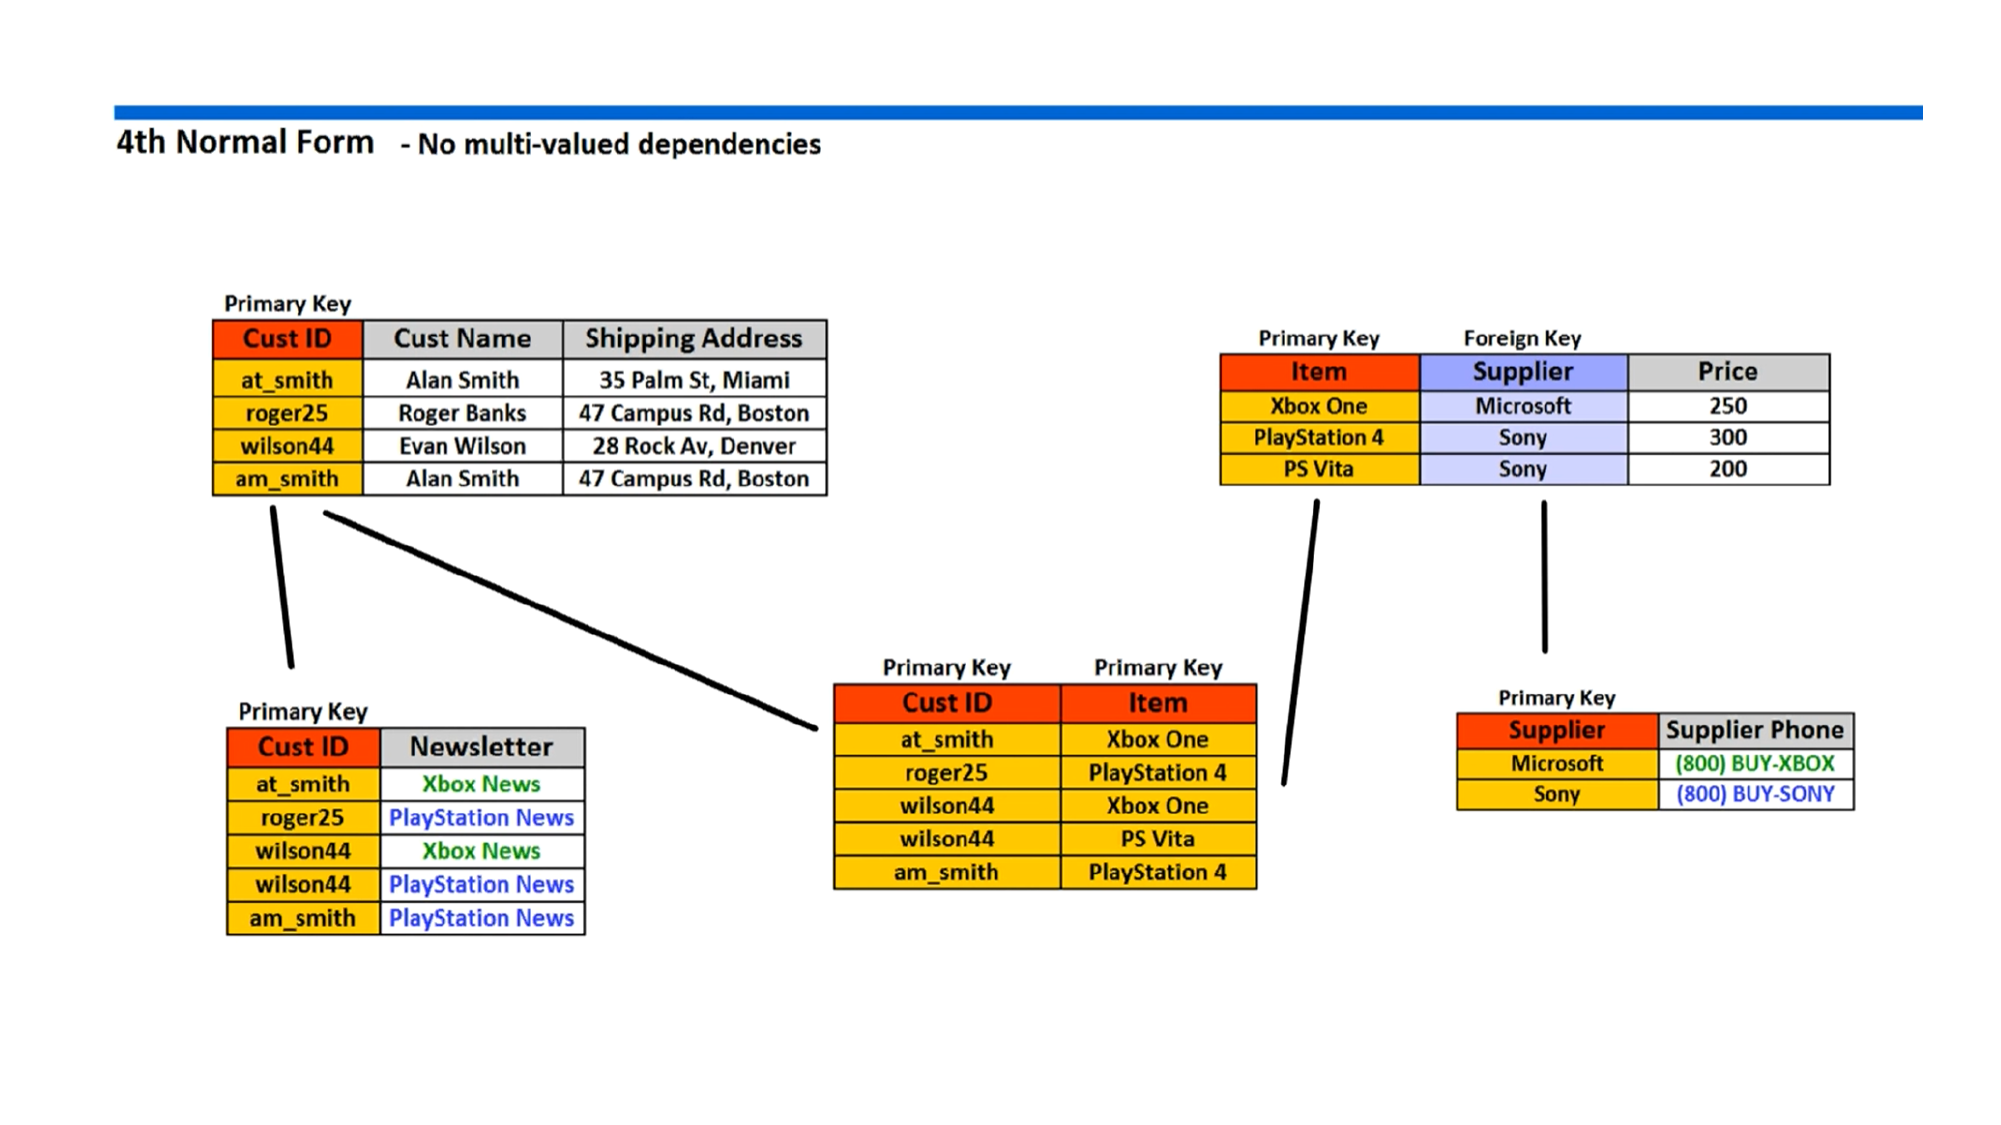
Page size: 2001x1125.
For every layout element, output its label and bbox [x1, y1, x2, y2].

list [67, 68, 1923, 979]
